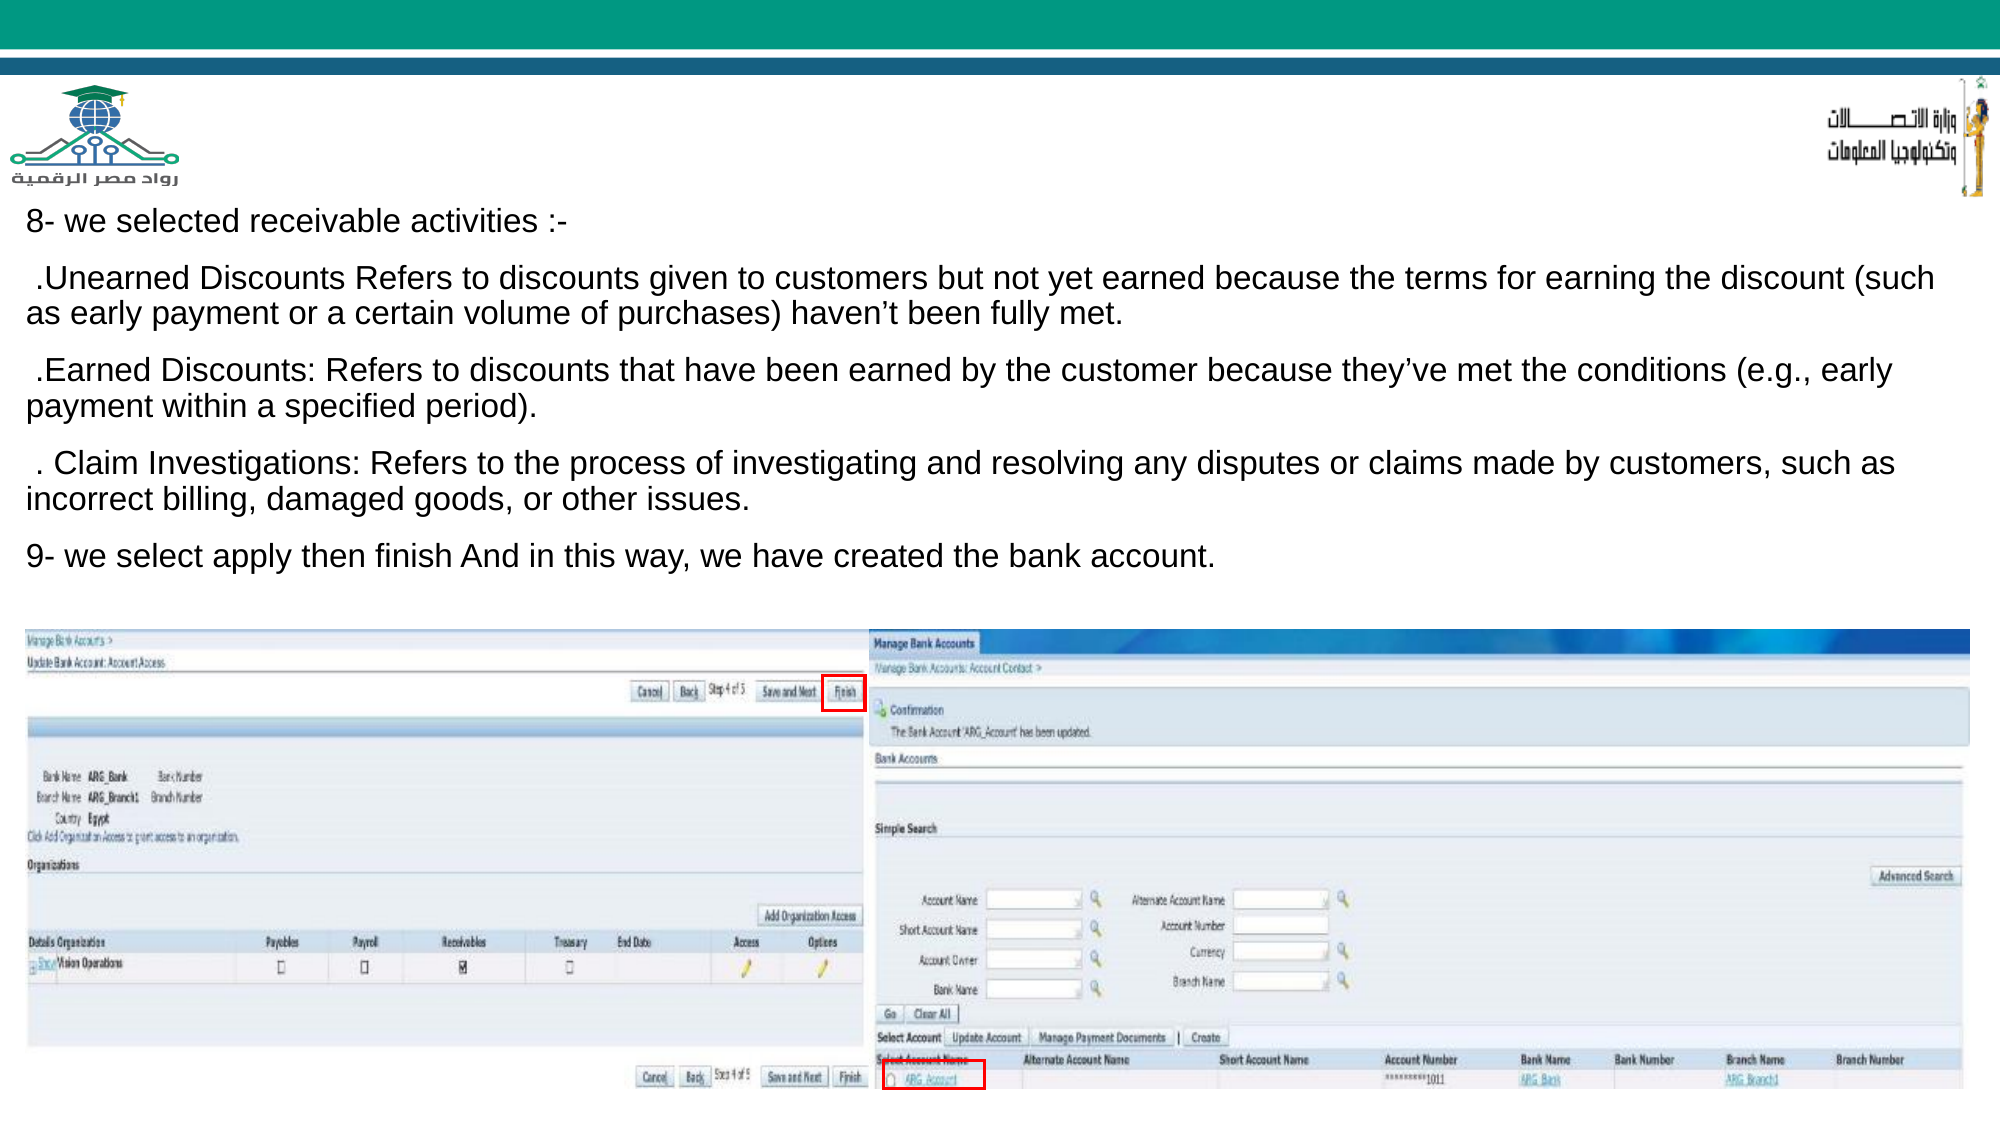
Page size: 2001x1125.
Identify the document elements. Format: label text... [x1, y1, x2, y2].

picture [1815, 57, 2000, 215]
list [10, 84, 180, 187]
text_box [0, 56, 2000, 77]
list 8- we selected receivable activities :- .Unearned Discounts Refers to discounts given to customers but not yet earned because the terms for earning the discount (such as early payment or a certain volume of purchases) haven’t been fully met. .Earned Discounts: Refers to discounts that have been earned by the customer because they’ve met the conditions (e.g., early payment within a specified period). . Claim Investigations: Refers to the process of investigating and resolving any disputes or claims made by customers, such as incorrect billing, damaged goods, or other issues. 9- we select apply then finish And in this way, we have created the bank account. [10, 196, 1995, 1125]
picture [24, 629, 1970, 1090]
text_box [0, 0, 2000, 51]
